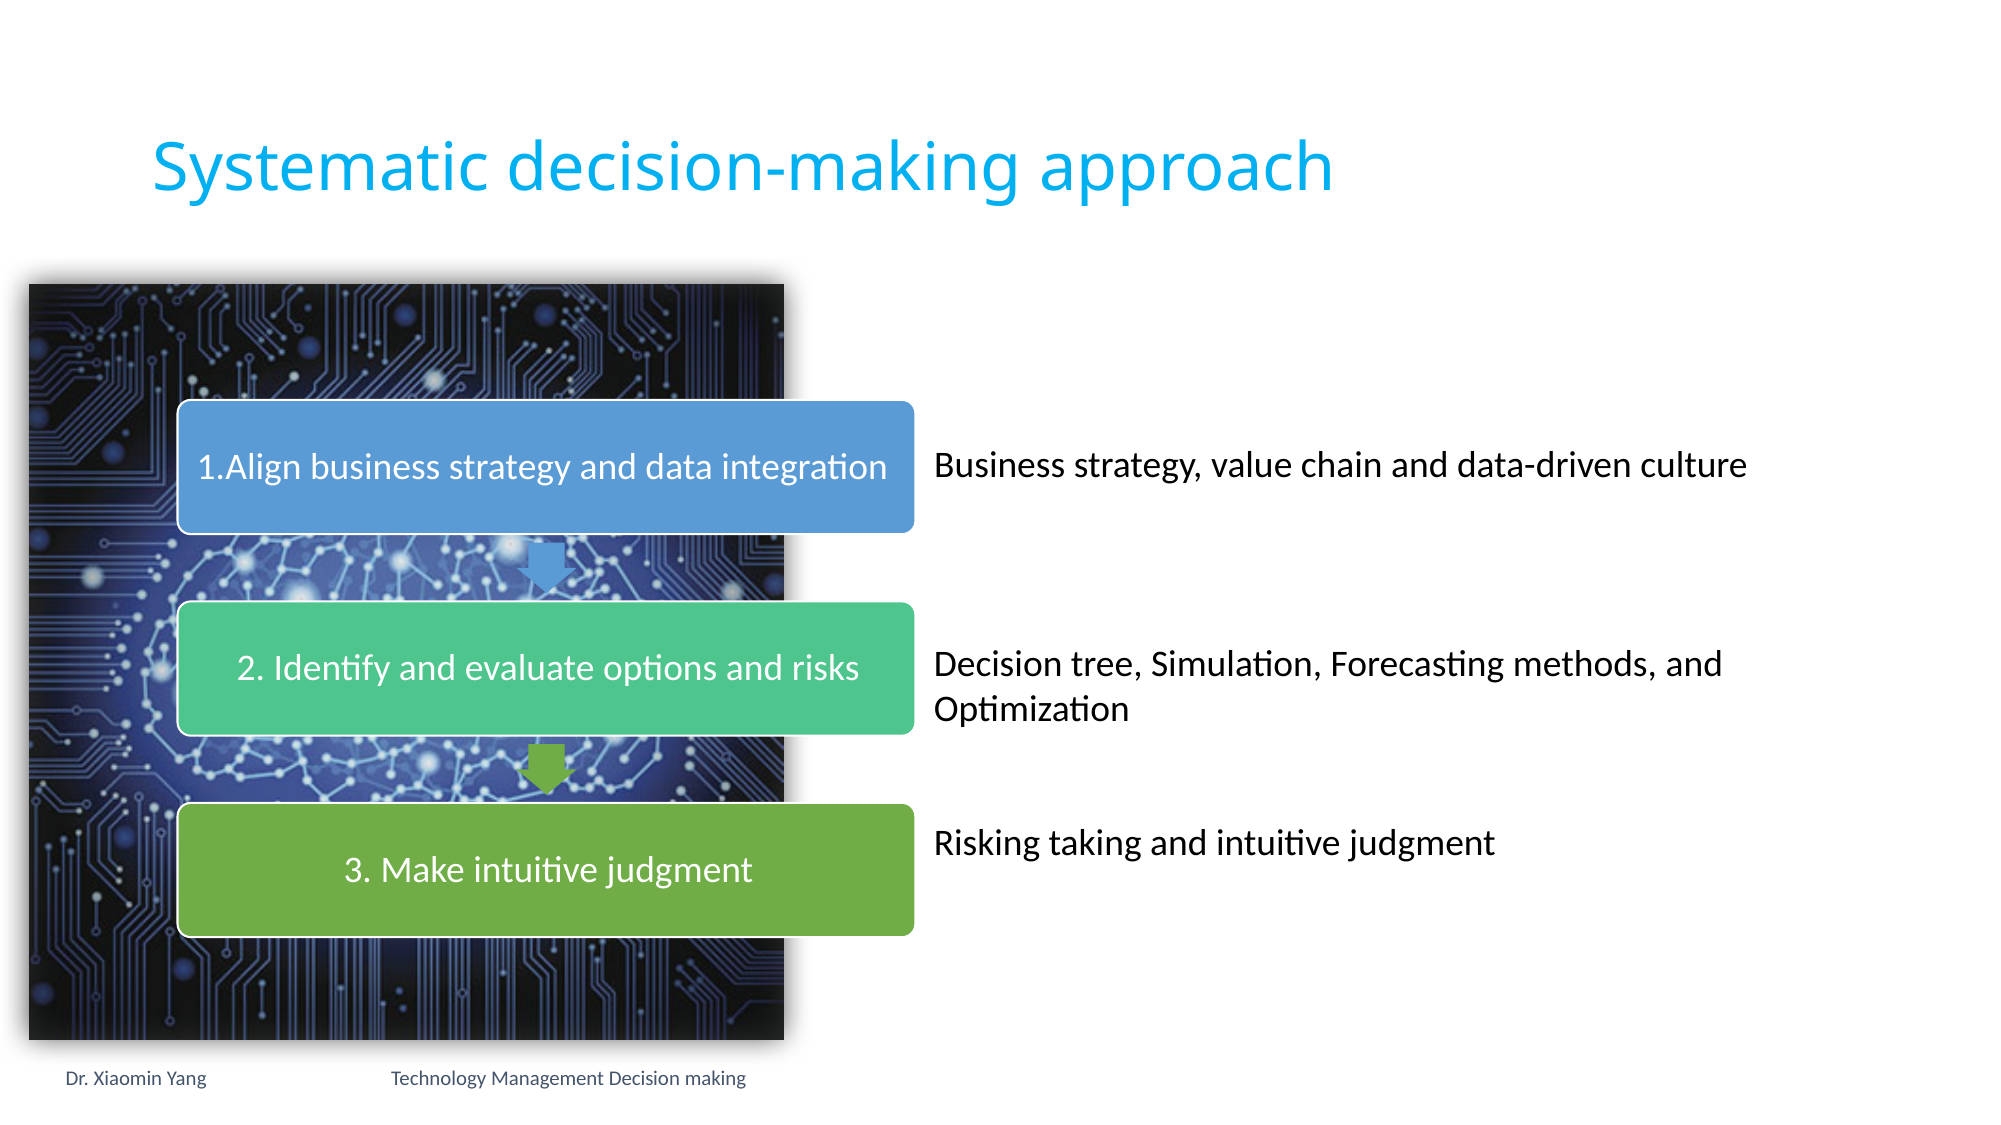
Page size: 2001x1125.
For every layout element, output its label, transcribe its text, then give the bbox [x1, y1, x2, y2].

footer Dr. Xiaomin Yang Technology Management Decision making [50, 1059, 889, 1120]
text_box Decision tree, Simulation, Forecasting methods, and Optimization [1064, 631, 1905, 737]
picture [29, 938, 784, 1040]
text_box Business strategy, value chain and data-driven culture [1064, 432, 1819, 493]
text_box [29, 399, 1064, 938]
title Systematic decision-making approach [137, 59, 1863, 278]
text_box Risking taking and intuitive judgment [1064, 810, 1858, 871]
picture [29, 284, 784, 399]
